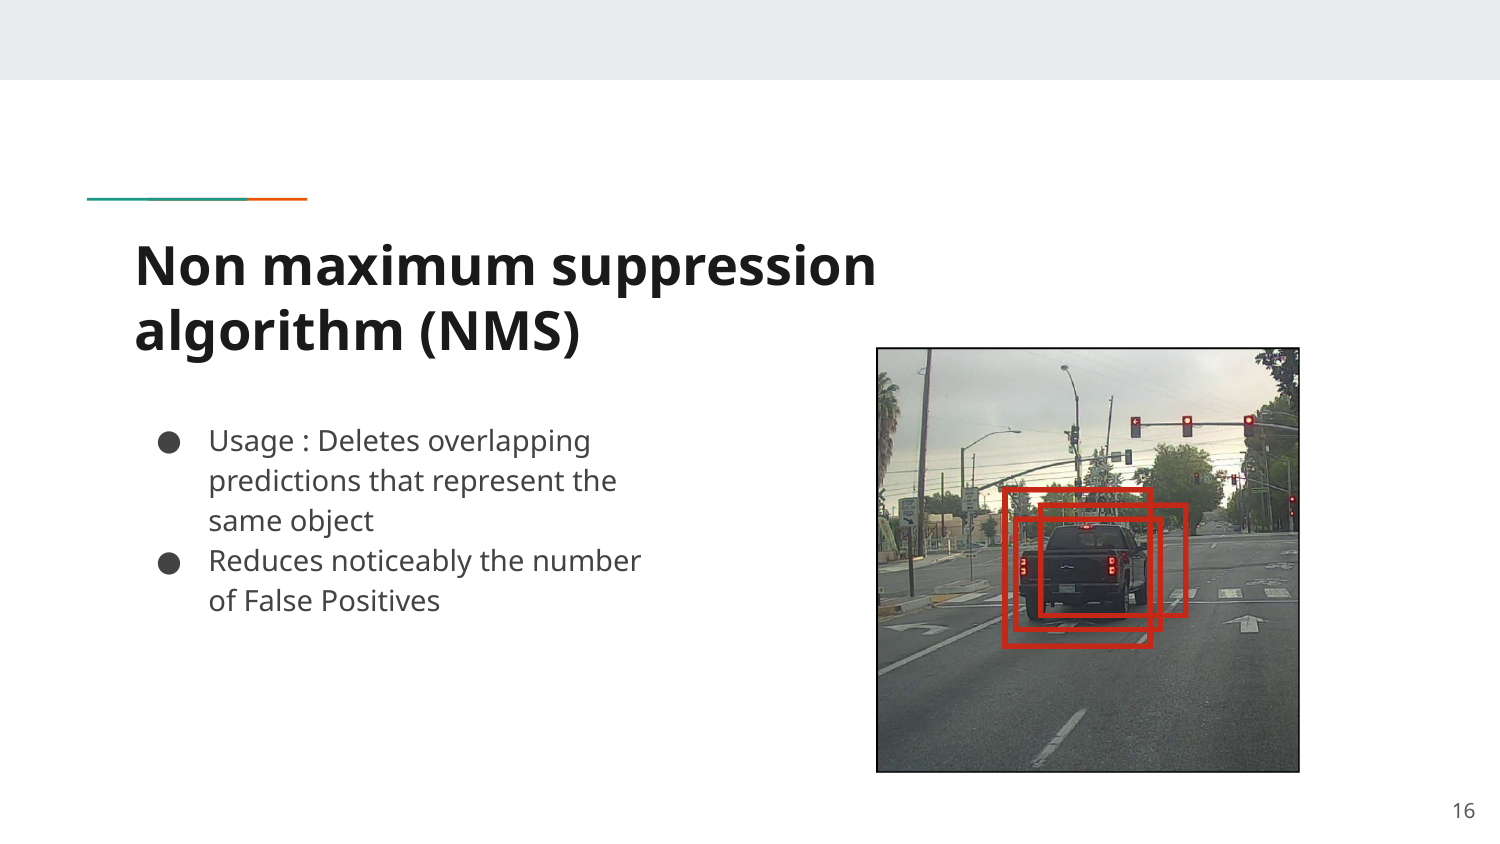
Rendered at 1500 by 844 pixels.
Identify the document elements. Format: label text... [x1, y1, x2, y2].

list Usage : Deletes overlapping predictions that represent the same object Reduces noticeably the number of False Positives [118, 401, 682, 719]
title Non maximum suppression algorithm (NMS) [119, 216, 1138, 369]
picture [876, 346, 1301, 774]
slide_number ‹#› [1400, 779, 1491, 844]
